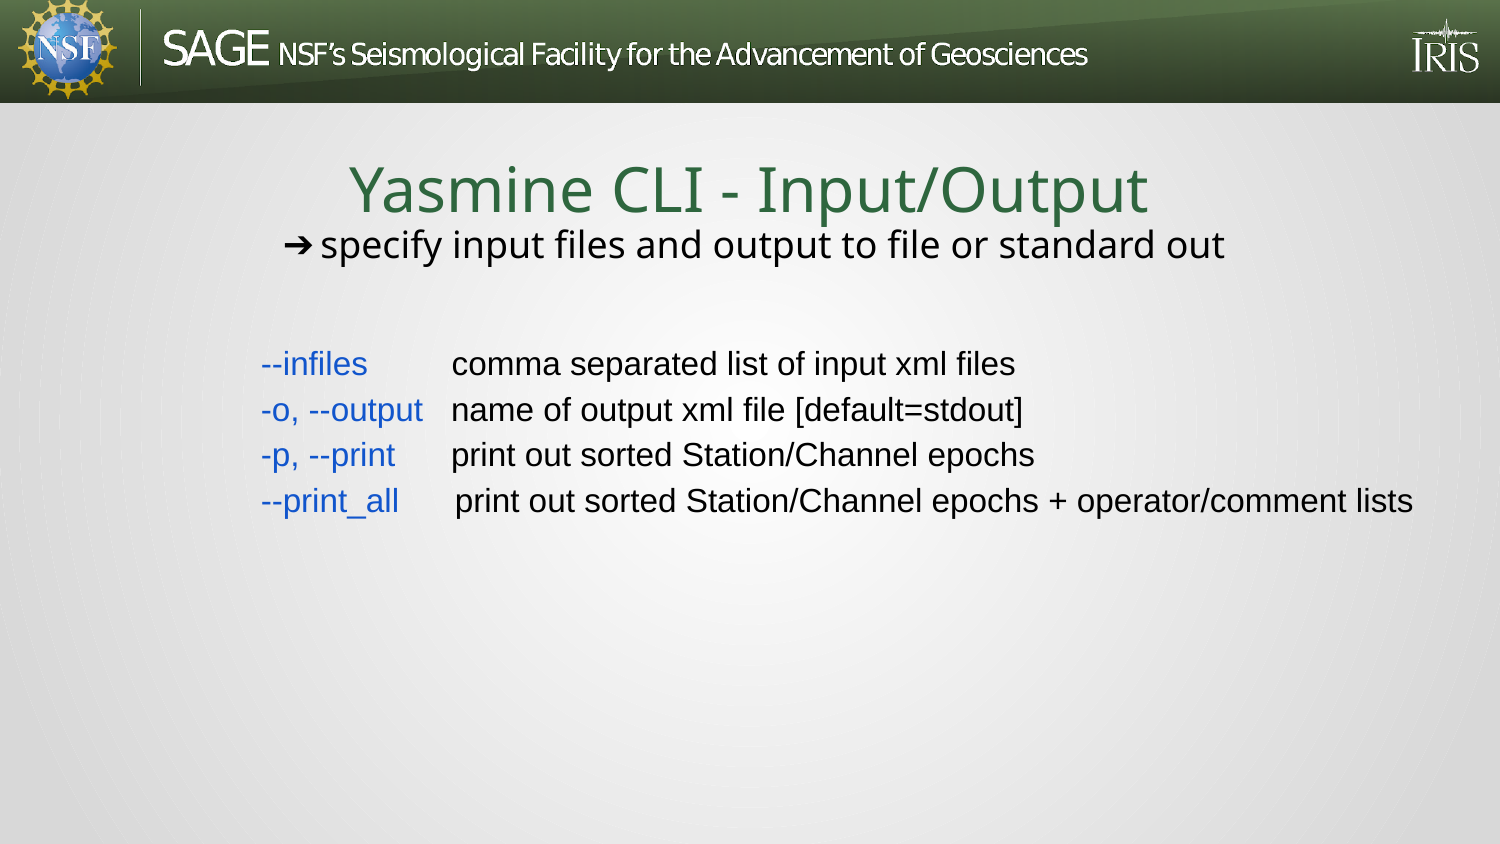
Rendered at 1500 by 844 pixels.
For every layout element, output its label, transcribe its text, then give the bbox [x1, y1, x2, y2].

text_box specify input files and output to file or standard out --infiles comma separated list of input xml files -o, --output name of output xml file [default=stdout] -p, --print print out sorted Station/Channel epochs --print_all print out sorted Station/Channel epochs + operator/comment lists [48, 205, 1451, 793]
title Yasmine CLI - Input/Output [75, 102, 1425, 205]
picture [0, 0, 1500, 103]
